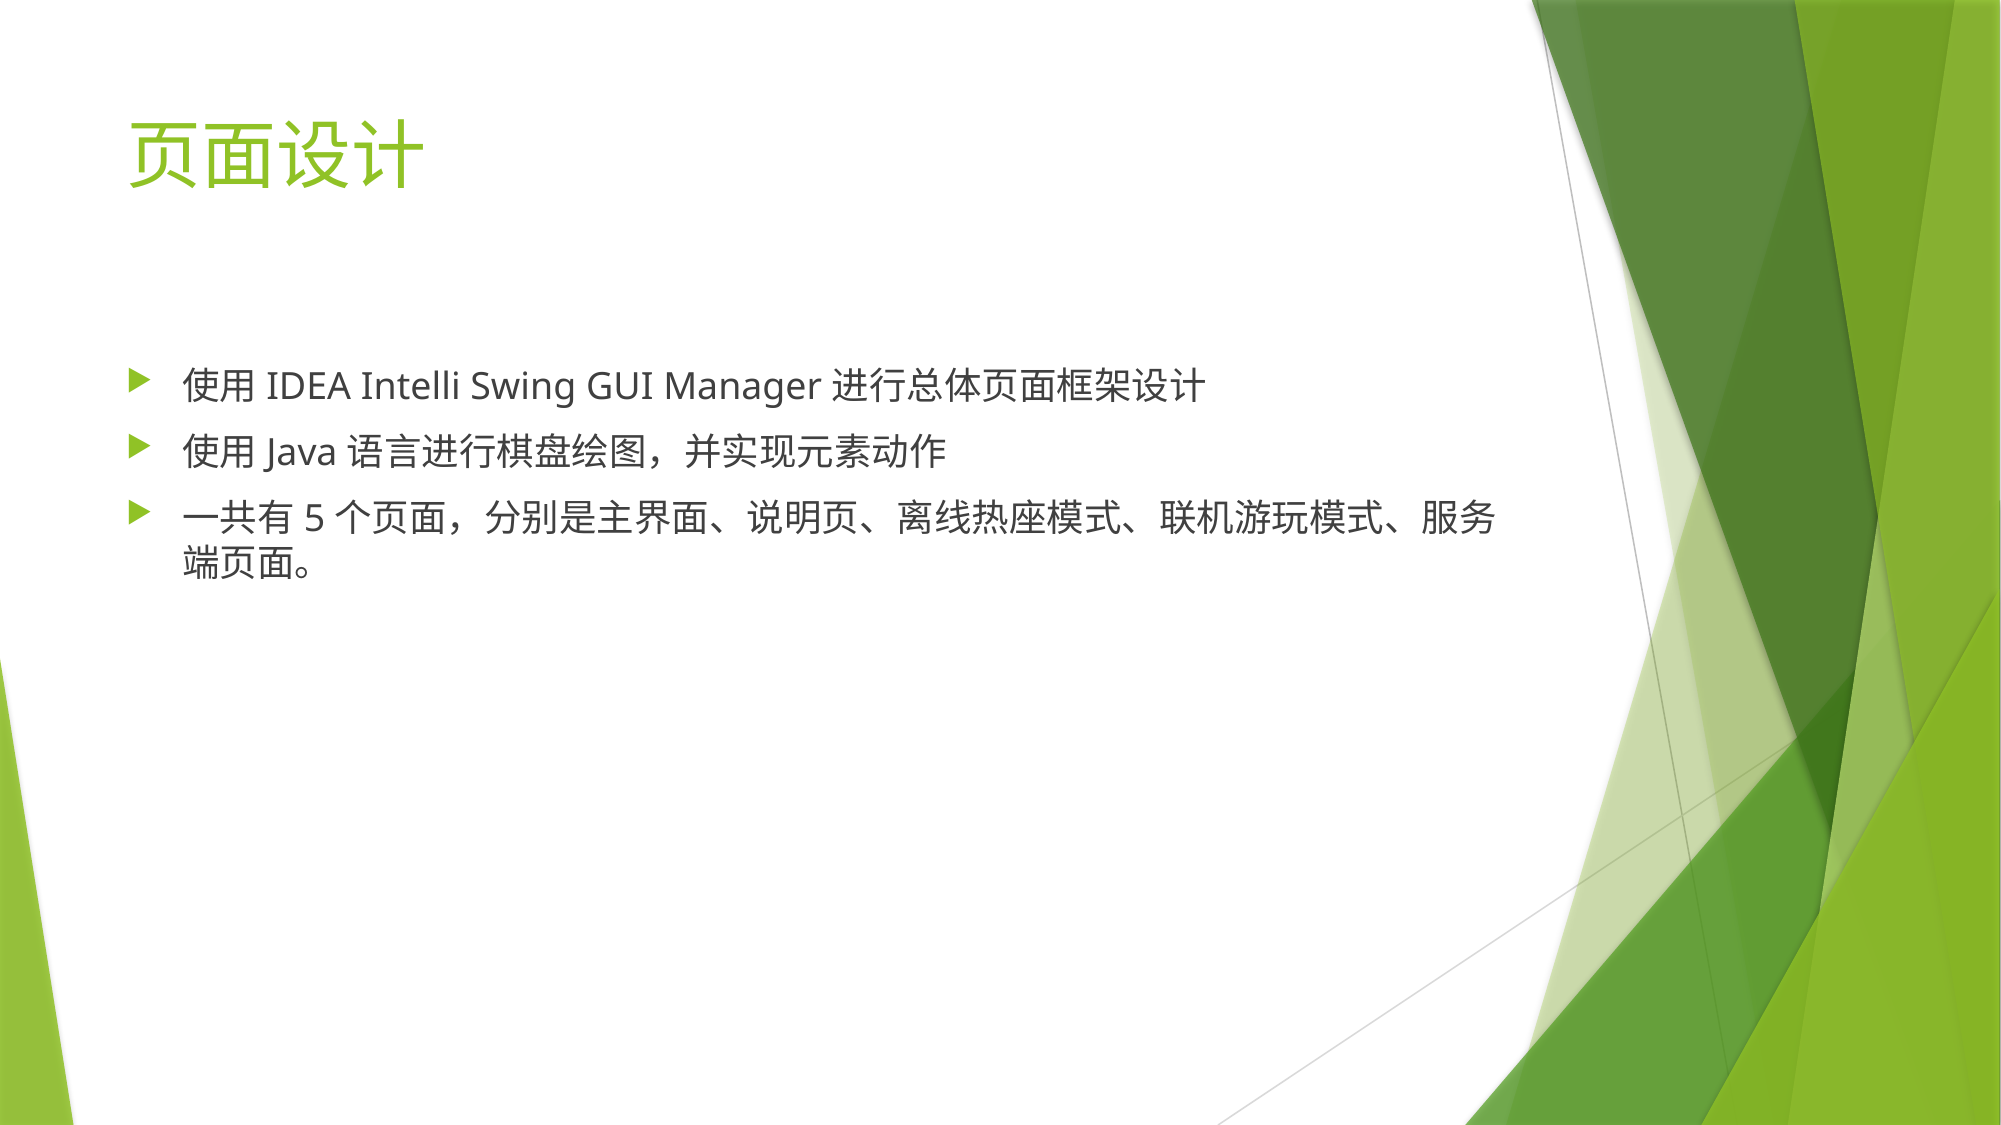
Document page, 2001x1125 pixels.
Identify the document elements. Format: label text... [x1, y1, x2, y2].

list 使用IDEA Intelli Swing GUI Manager进行总体页面框架设计 使用Java语言进行棋盘绘图，并实现元素动作 一共有5个页面，分别是主界面、说明页、离线热座模式、联机游玩模式、服务端页面。 [111, 354, 1522, 992]
title 页面设计 [111, 99, 1522, 317]
